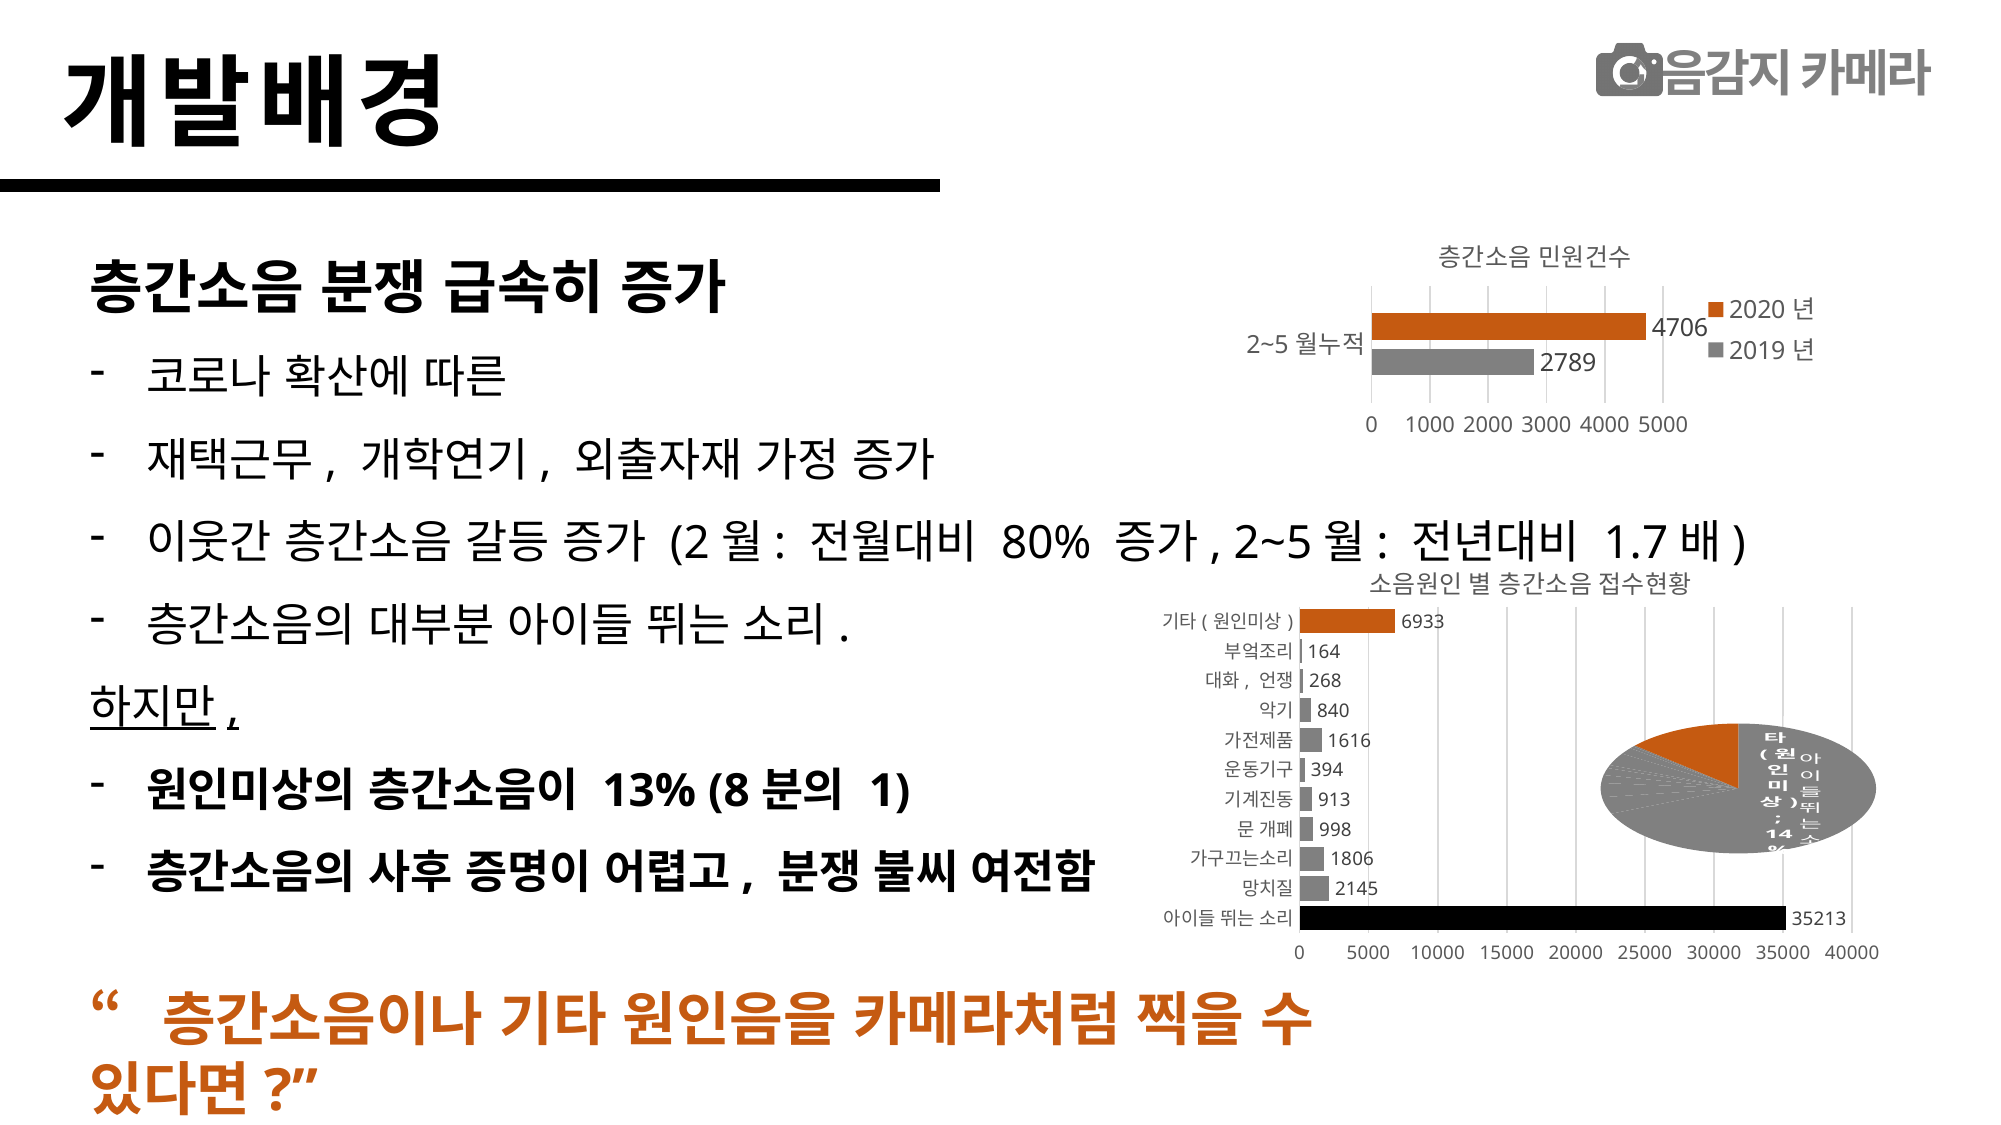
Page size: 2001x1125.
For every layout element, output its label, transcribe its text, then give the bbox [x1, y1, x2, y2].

chart [1234, 216, 1837, 443]
text_box 개발배경 [47, 31, 962, 167]
text_box 층간소음 분쟁 급속히 증가 코로나 확산에 따른 재택근무, 개학연기, 외출자재 가정 증가 이웃간 층간소음 갈등 증가 (2월: 전월대비 80% 증가, 2~5월: 전년대비 1.7배) 층간소음의 대부분 아이들 뛰는 소리. 하지만, 원인미상의 층간소음이 13% (8분의 1) 층간소음의 사후 증명이 어렵고, 분쟁 불씨 여전함 [75, 208, 1925, 905]
text_box 소음감지 카메라 [1085, 33, 1959, 109]
chart [1146, 528, 1897, 975]
text_box “층간소음이나 기타 원인음을 카메라처럼 찍을 수 있다면?” [75, 974, 1511, 1125]
picture [1596, 36, 1663, 103]
